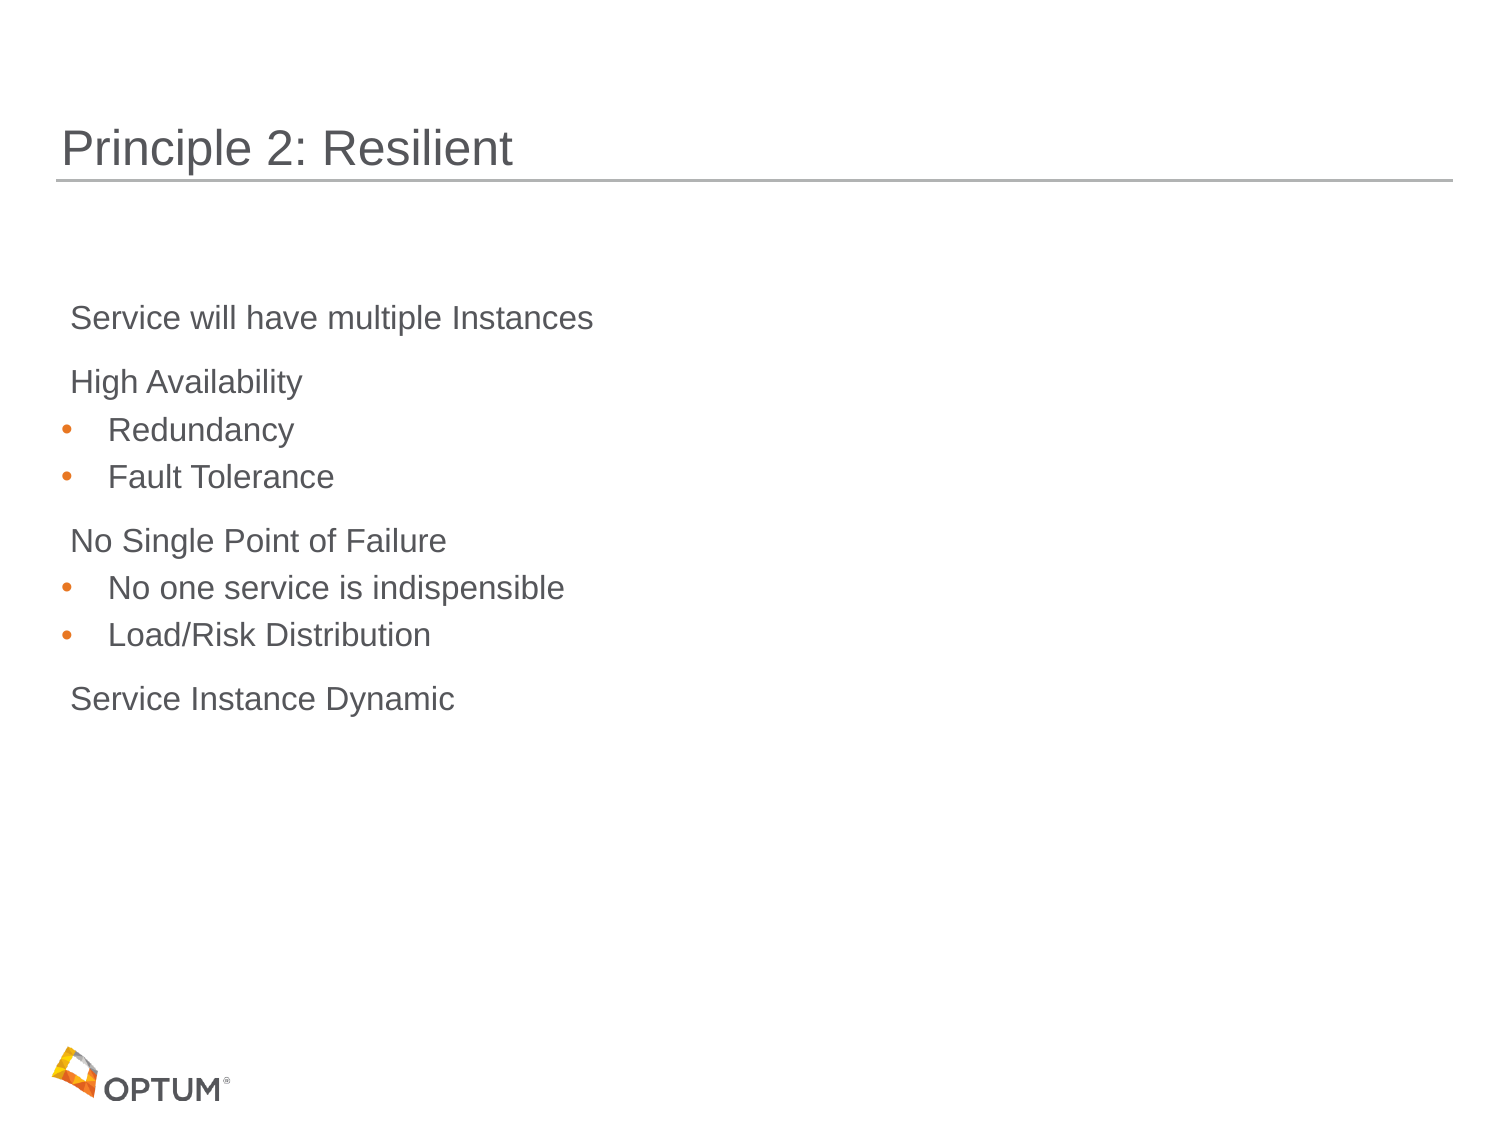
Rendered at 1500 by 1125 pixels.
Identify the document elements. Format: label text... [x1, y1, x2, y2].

picture [50, 1044, 231, 1101]
title Principle 2: Resilient [60, 0, 1454, 177]
list Service will have multiple Instances High Availability Redundancy Fault Tolerance No Single Point of Failure No one service is indispensible Load/Risk Distribution Service Instance Dynamic [60, 299, 1454, 968]
